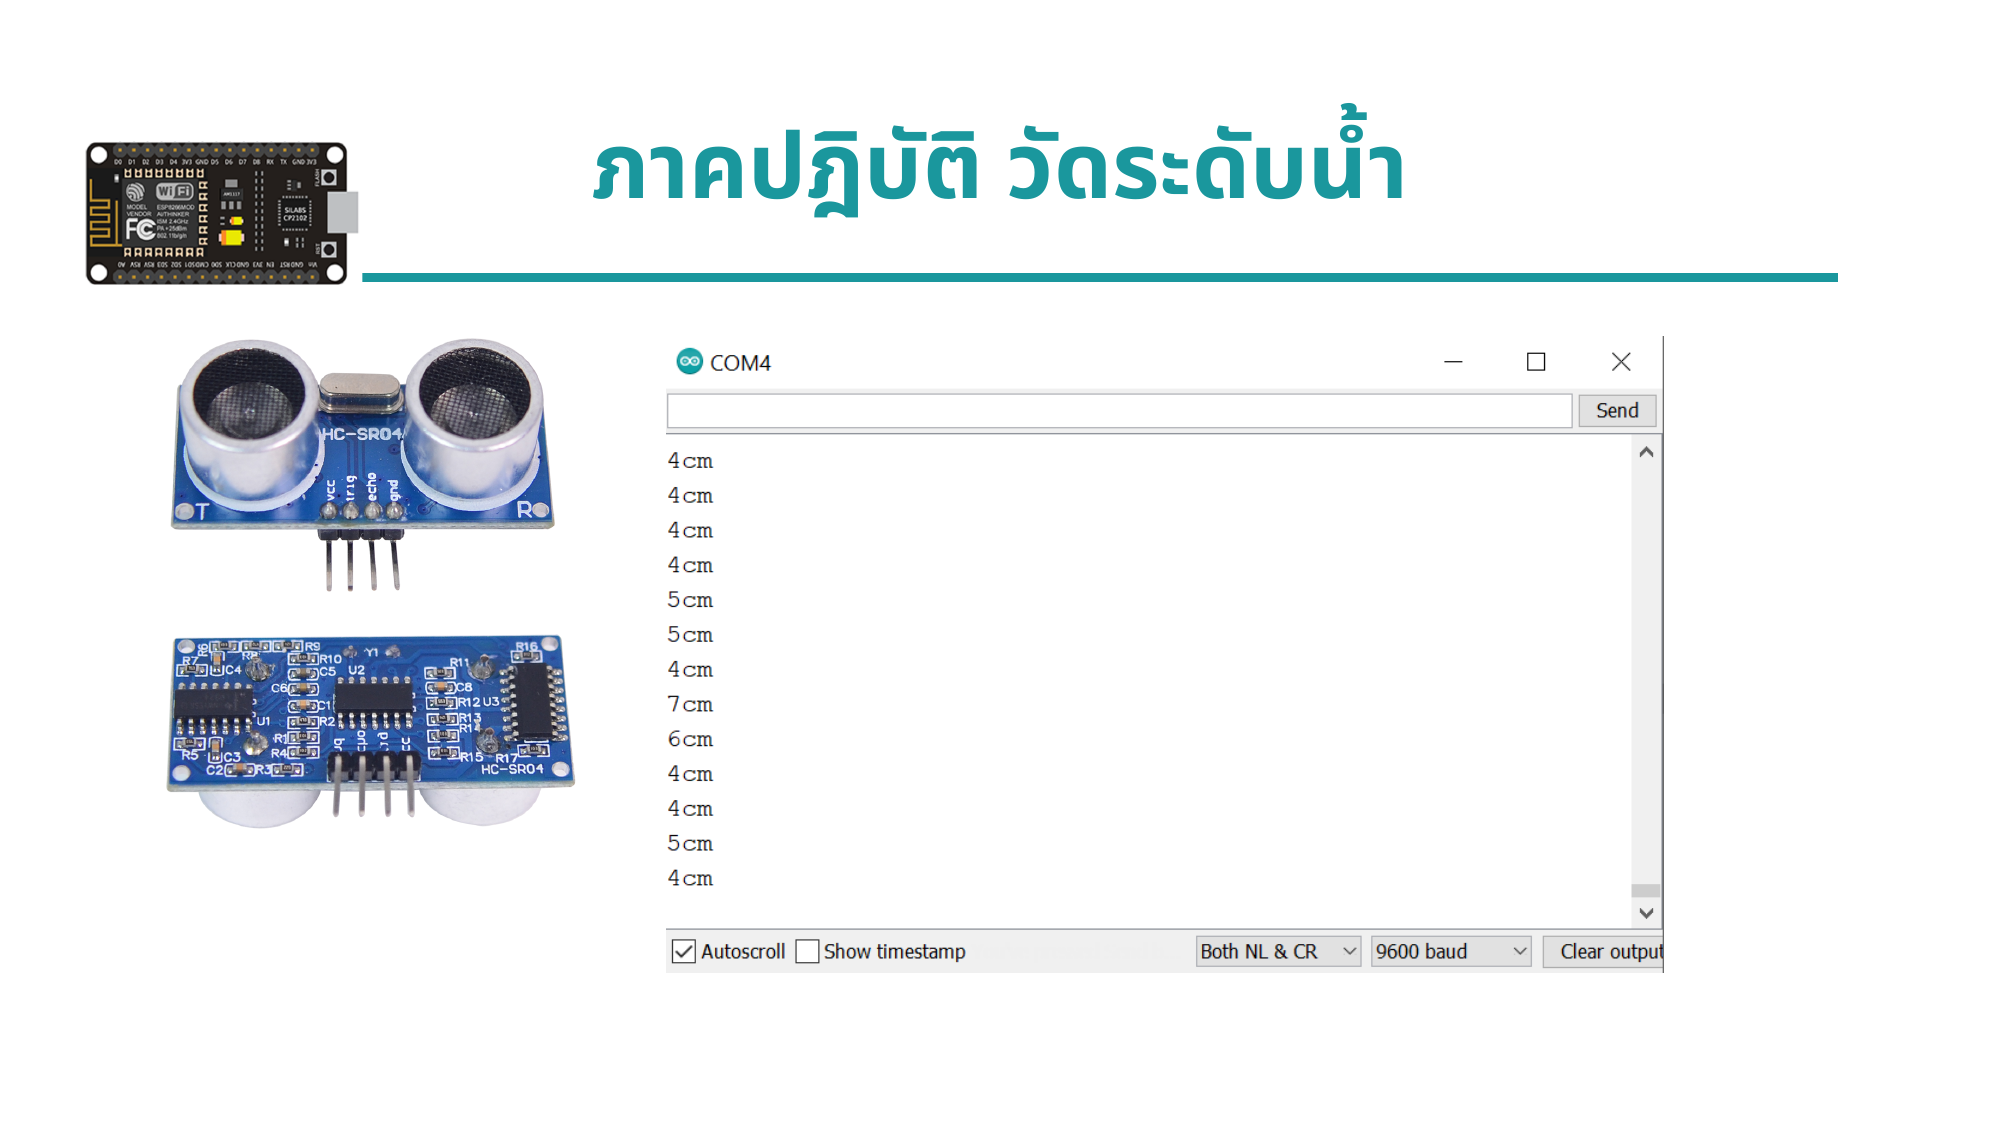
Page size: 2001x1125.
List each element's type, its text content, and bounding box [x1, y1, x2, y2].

picture [82, 72, 633, 852]
picture [666, 336, 1664, 973]
title ภาคปฎิบัติ วัดระดับน้ำ [137, 59, 1863, 278]
